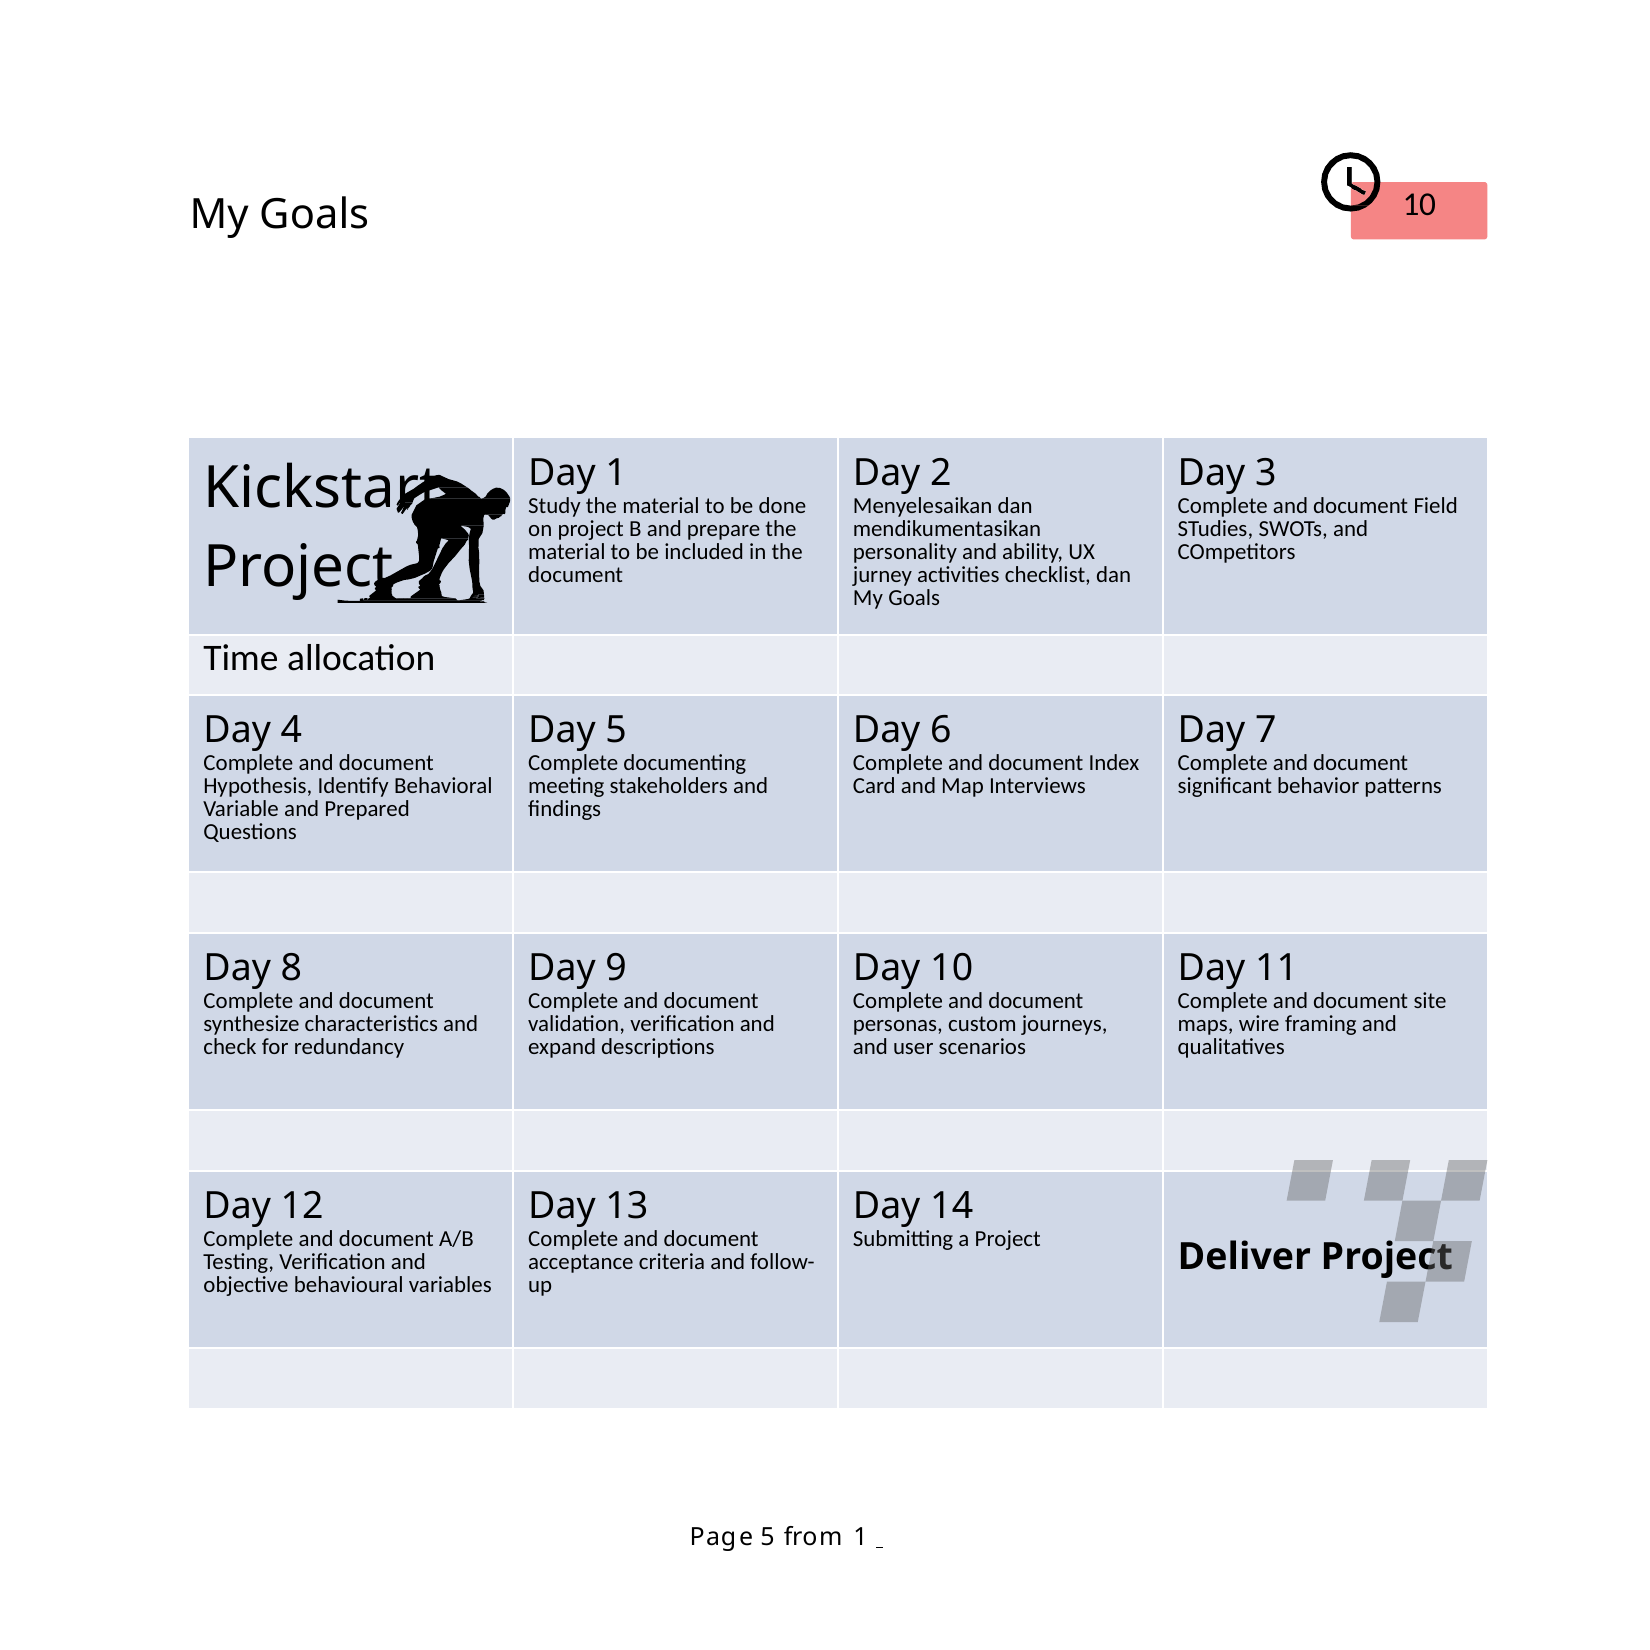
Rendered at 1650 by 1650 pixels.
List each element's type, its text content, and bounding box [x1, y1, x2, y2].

table_cell Day 12 Complete and document A/B Testing, Verification and objective behavioural variables [189, 1172, 512, 1347]
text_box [1320, 151, 1488, 240]
table_cell Day 6 Complete and document Index Card and Map Interviews [839, 696, 1162, 871]
slide_number Page 5 from 1 [687, 1520, 899, 1650]
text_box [1286, 1159, 1488, 1323]
table_cell [514, 873, 837, 932]
table_cell Day 14 Submitting a Project [839, 1172, 1162, 1347]
table_cell Day 11 Complete and document site maps, wire framing and qualitatives [1164, 934, 1487, 1109]
title My Goals [187, 184, 619, 437]
table_cell [189, 1111, 512, 1170]
table_cell [1164, 1349, 1487, 1408]
table_cell Day 10 Complete and document personas, custom journeys, and user scenarios [839, 934, 1162, 1109]
table_cell [189, 873, 512, 932]
table_cell Day 9 Complete and document validation, verification and expand descriptions [514, 934, 837, 1109]
table_cell [514, 1111, 837, 1170]
table_cell [839, 1111, 1162, 1170]
table_cell Time allocation [189, 636, 512, 694]
table_cell [189, 1349, 512, 1408]
table_cell [1164, 636, 1487, 694]
table_cell [839, 1349, 1162, 1408]
table_cell Day 5 Complete documenting meeting stakeholders and findings [514, 696, 837, 871]
table_header Day 2 Menyelesaikan dan mendikumentasikan personality and ability, UX jurney activities checklist, dan My Goals [839, 438, 1162, 634]
table_header Day 3 Complete and document Field STudies, SWOTs, and COmpetitors [1164, 438, 1487, 634]
table_cell [514, 636, 837, 694]
table_cell Day 7 Complete and document significant behavior patterns [1164, 696, 1487, 871]
table_cell Deliver Project [1164, 1172, 1487, 1347]
table_cell [514, 1349, 837, 1408]
table_cell [1164, 1111, 1487, 1170]
table_cell Day 8 Complete and document synthesize characteristics and check for redundancy [189, 934, 512, 1109]
table_cell [839, 873, 1162, 932]
table_header Kickstart Project [189, 438, 512, 634]
table_cell [1164, 873, 1487, 932]
table_cell [839, 636, 1162, 694]
table_cell Day 13 Complete and document acceptance criteria and follow-up [514, 1172, 837, 1347]
table_header Day 1 Study the material to be done on project B and prepare the material to be included in the document [514, 438, 837, 634]
table_cell Day 4 Complete and document Hypothesis, Identify Behavioral Variable and Prepared Questions [189, 696, 512, 871]
text_box [337, 474, 511, 603]
